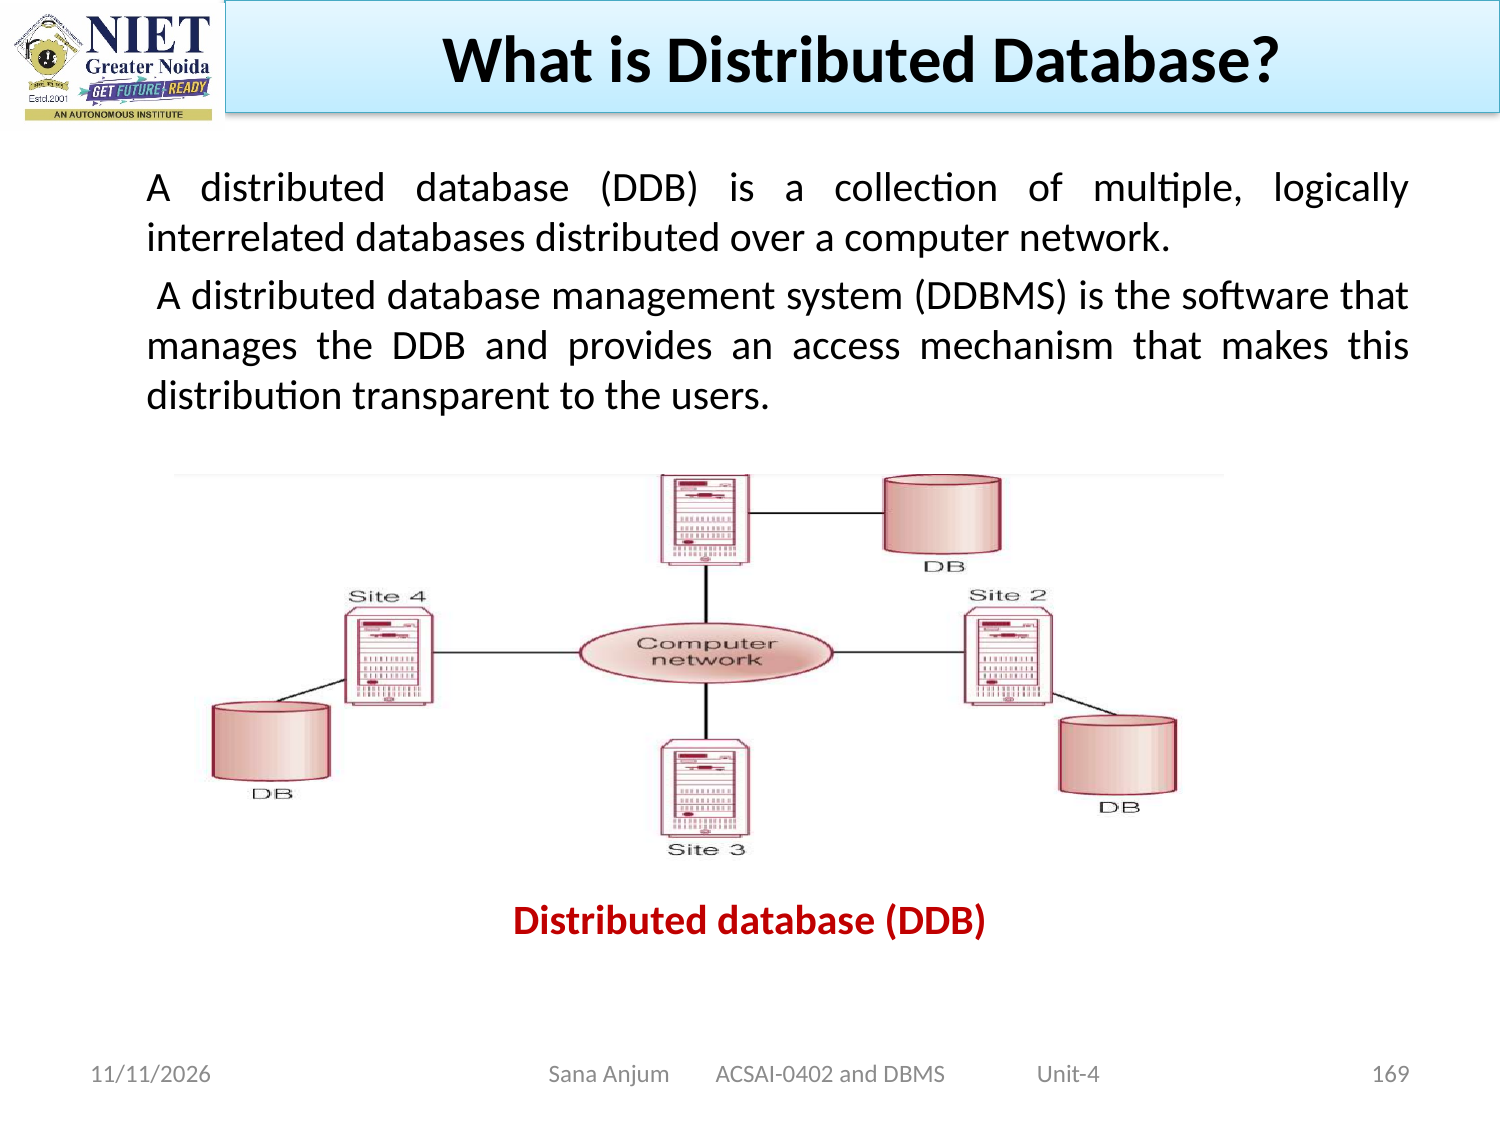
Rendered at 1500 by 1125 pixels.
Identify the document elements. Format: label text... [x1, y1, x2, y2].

picture [0, 2, 226, 131]
slide_number 169 [1074, 1043, 1425, 1103]
picture [174, 474, 1224, 866]
list A distributed database (DDB) is a collection of multiple, logically interrelated databases distributed over a computer network. A distributed database management system (DDBMS) is the software that manages the DDB and provides an access mechanism that makes this distribution transparent to the users. Distributed database (DDB) [75, 151, 1425, 1043]
text_box What is Distributed Database? [224, 0, 1500, 113]
footer Sana Anjum ACSAI-0402 and DBMS Unit-4 [412, 1043, 1074, 1103]
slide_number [75, 1043, 412, 1103]
